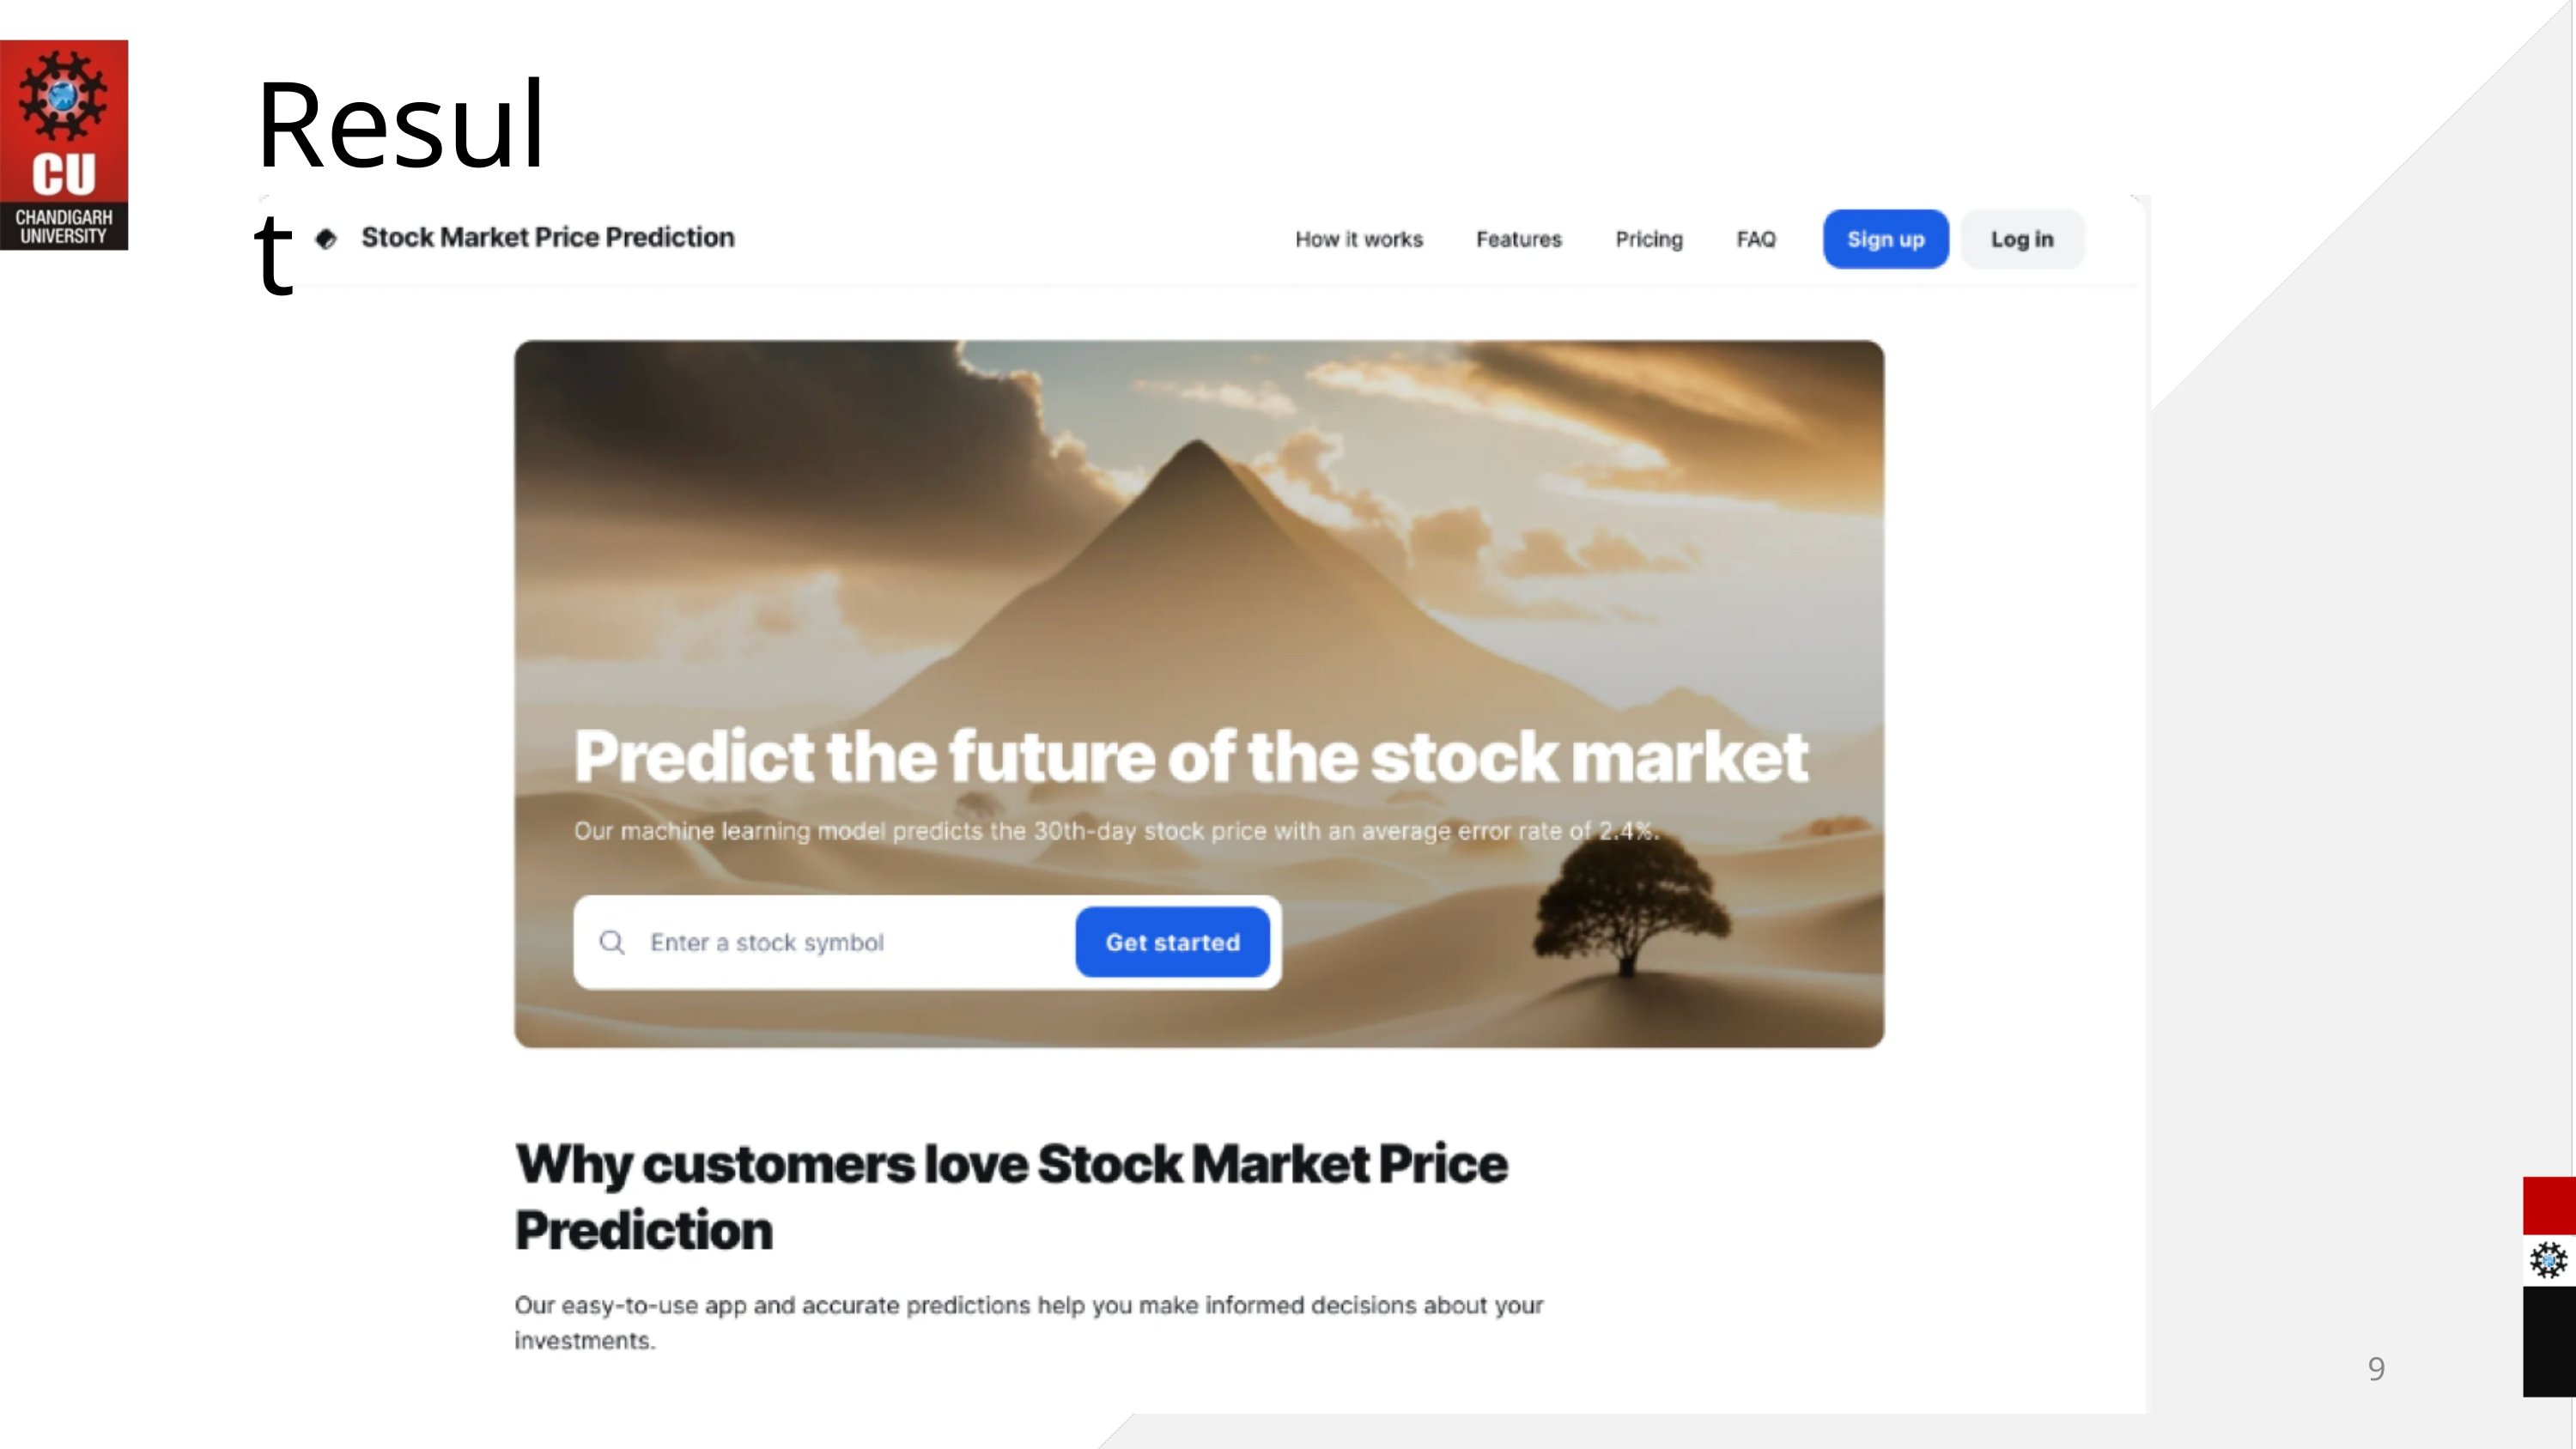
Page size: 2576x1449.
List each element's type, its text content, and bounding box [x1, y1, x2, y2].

text_box [0, 0, 2576, 1449]
text_box Result [252, 63, 588, 318]
text_box [258, 195, 2152, 1414]
text_box 9 [1832, 1349, 2386, 1388]
